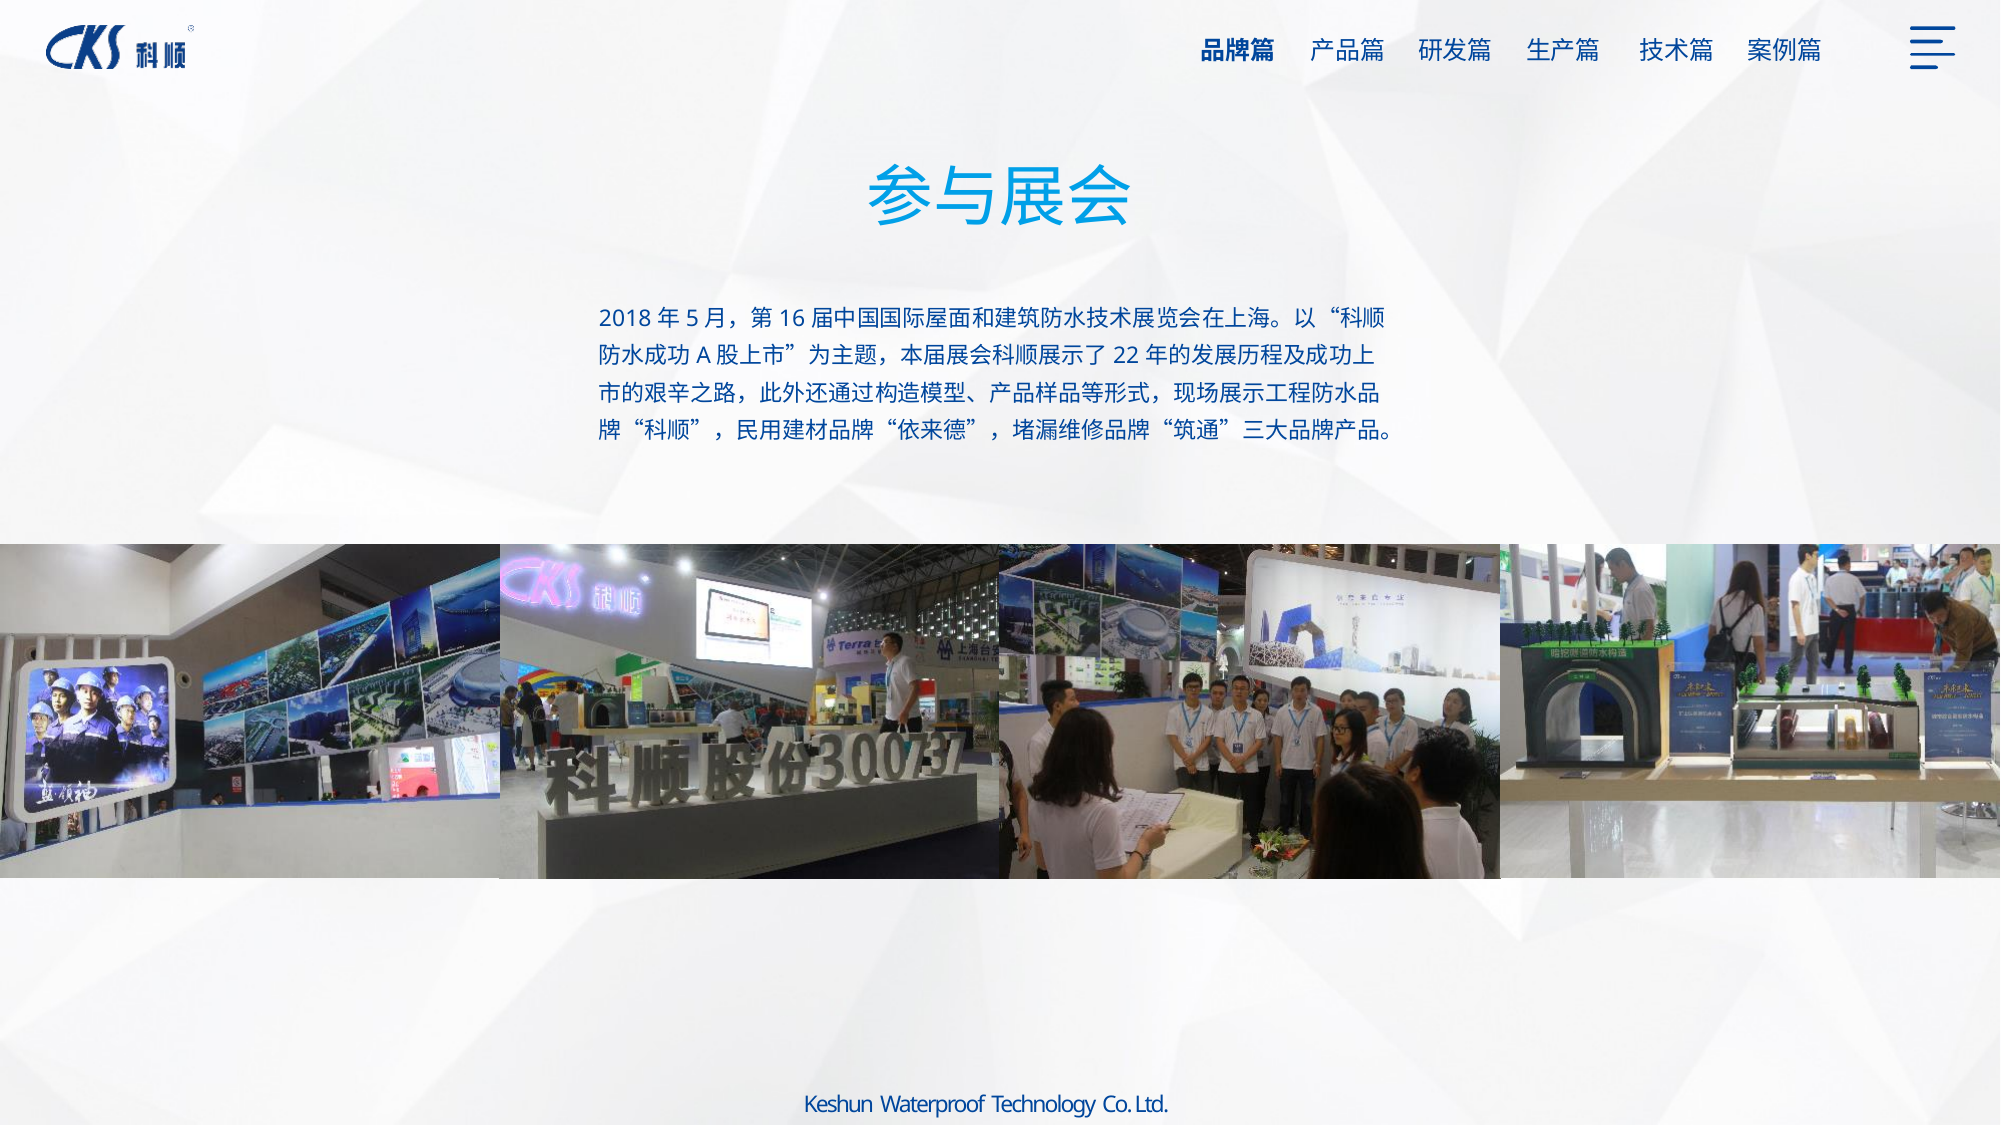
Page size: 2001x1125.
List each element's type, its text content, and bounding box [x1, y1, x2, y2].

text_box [44, 24, 1956, 103]
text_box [0, 544, 2000, 879]
text_box 参与展会 [0, 146, 2000, 241]
text_box 2018年5月，第16届中国国际屋面和建筑防水技术展览会在上海。以“科顺防水成功A股上市”为主题，本届展会科顺展示了22年的发展历程及成功上市的艰辛之路，此外还通过构造模型、产品样品等形式，现场展示工程防水品牌“科顺”，民用建材品牌“依来德”，堵漏维修品牌“筑通”三大品牌产品。 [583, 285, 1404, 544]
picture [0, 0, 2001, 1125]
